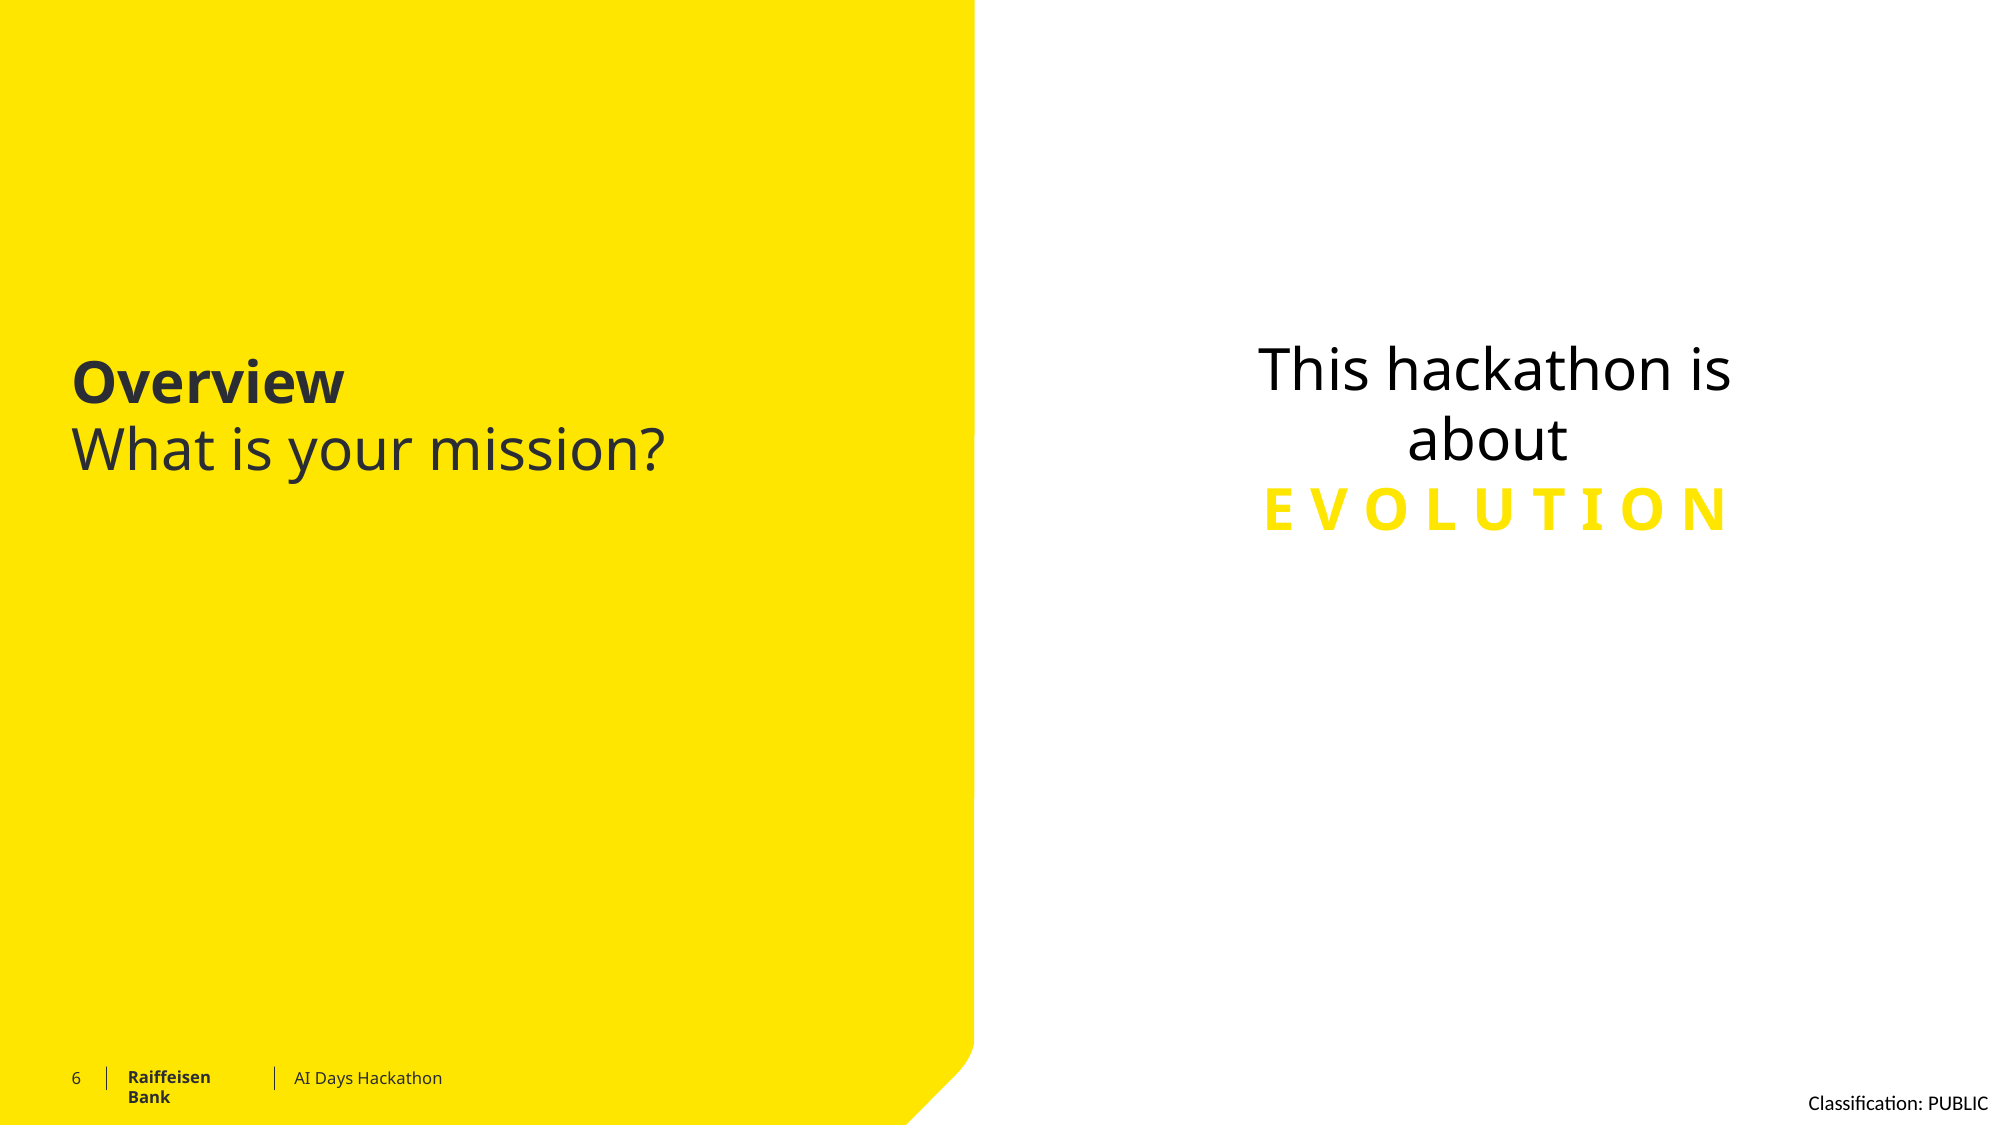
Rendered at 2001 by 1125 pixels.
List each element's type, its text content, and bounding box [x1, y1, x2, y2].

title Overview [71, 273, 823, 403]
text_box This hackathon is about E V O L U T I O N [1177, 325, 1814, 550]
footer AI Days Hackathon [294, 1067, 1929, 1088]
list What is your mission? [71, 403, 823, 564]
